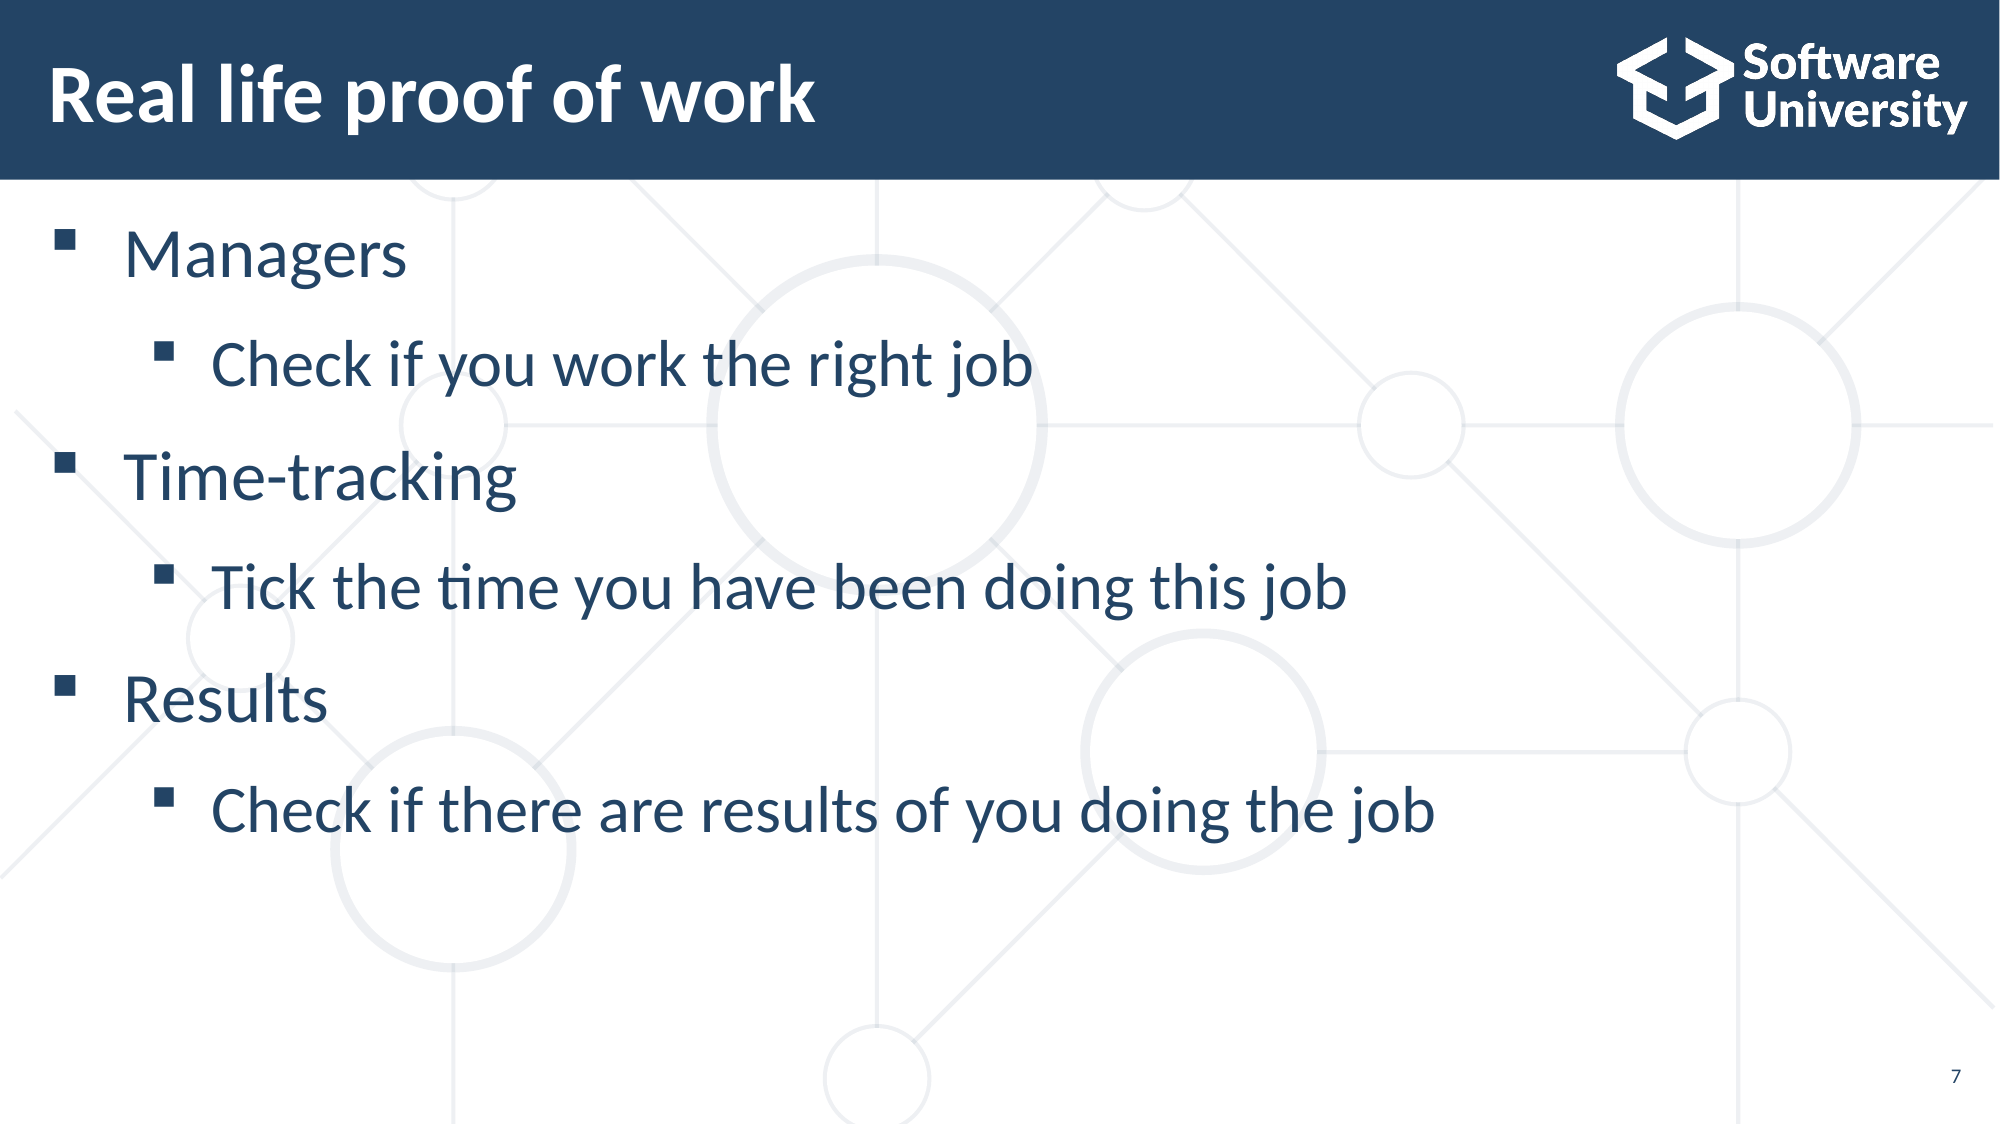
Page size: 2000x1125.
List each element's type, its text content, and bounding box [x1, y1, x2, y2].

picture [1617, 37, 1968, 140]
title Real life proof of work [31, 16, 1591, 162]
list Managers Check if you work the right job Time-tracking Tick the time you have been doing this job Results Check if there are results of you doing the job [31, 196, 1970, 1050]
slide_number 7 [1896, 1049, 1968, 1101]
